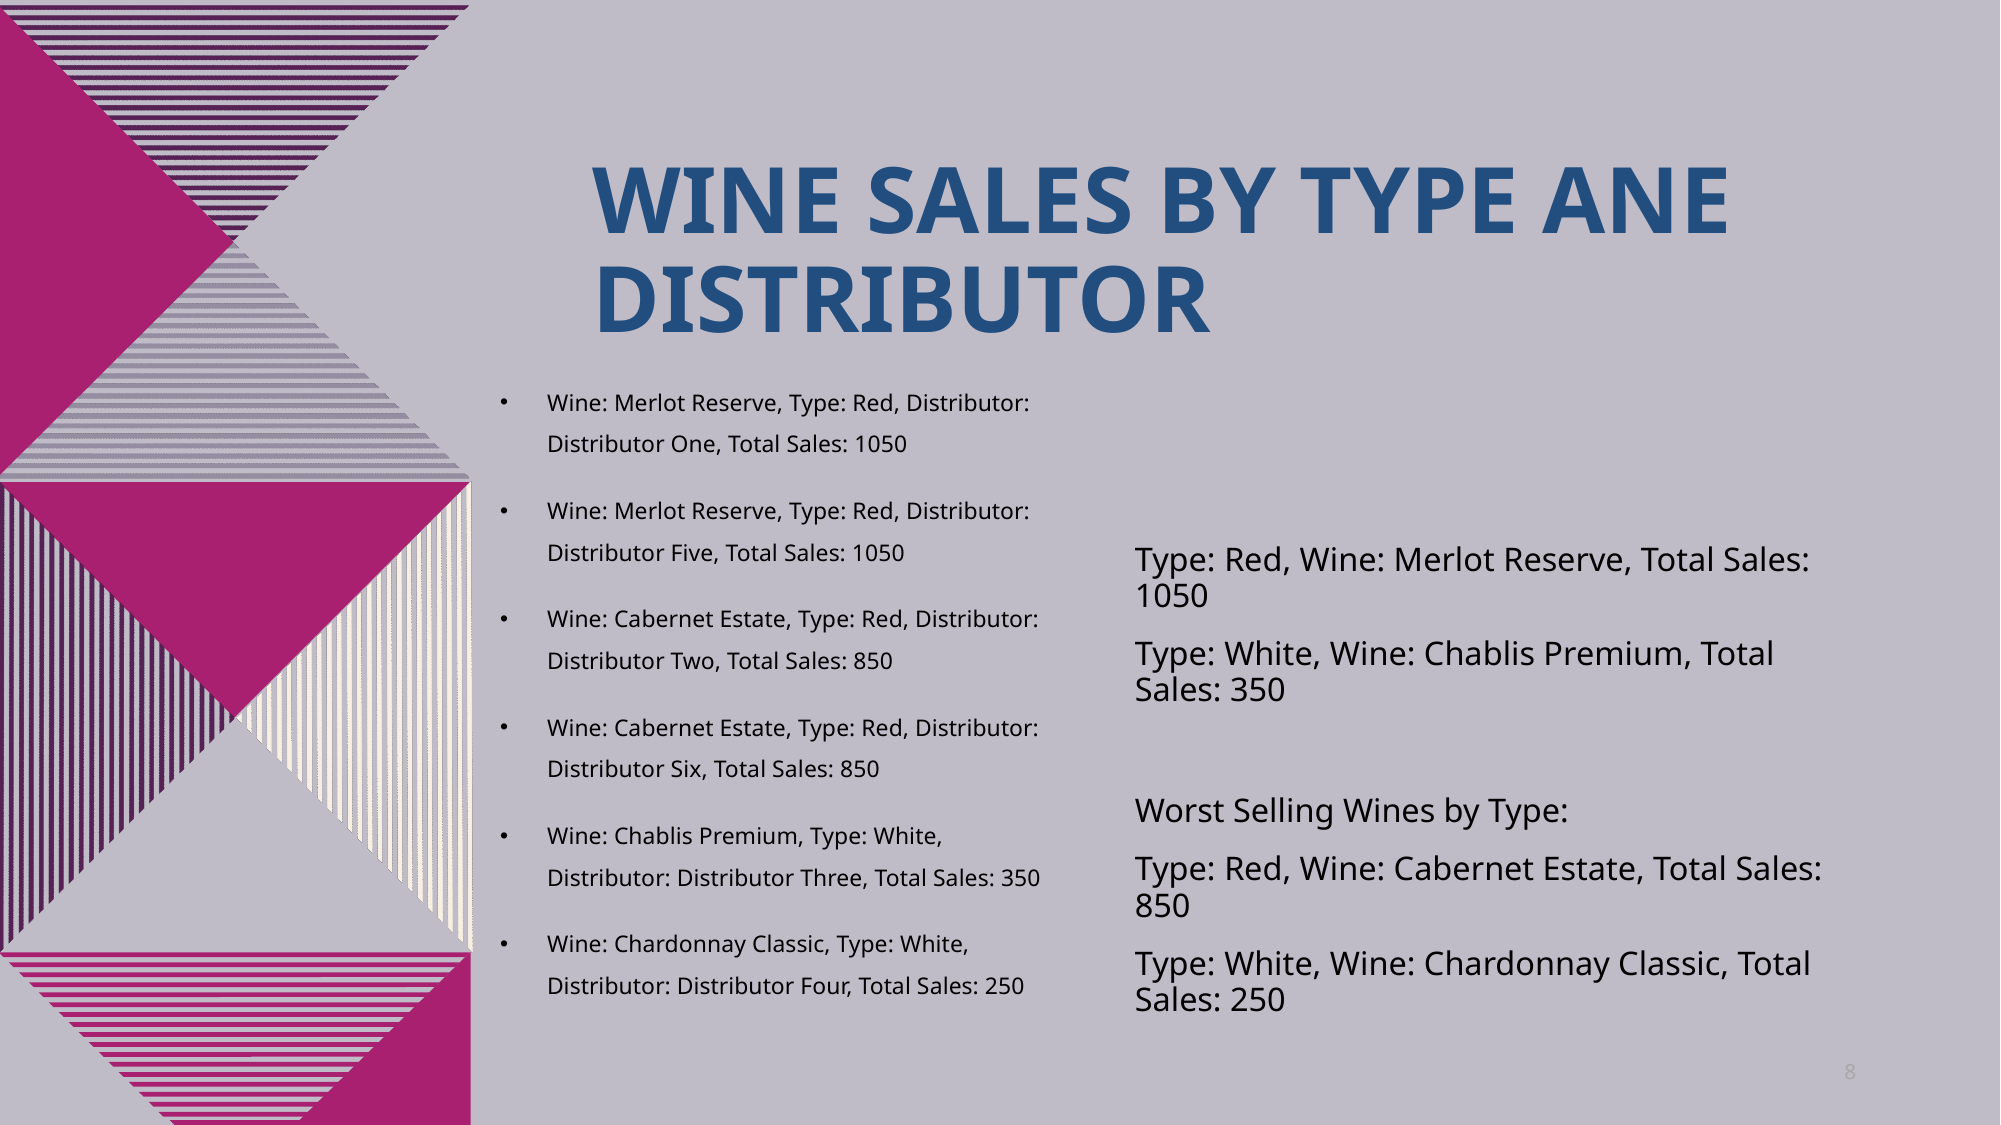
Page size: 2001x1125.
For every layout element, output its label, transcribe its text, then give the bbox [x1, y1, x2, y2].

picture [0, 242, 469, 482]
slide_number 8 [1796, 1042, 1872, 1103]
picture [0, 483, 234, 951]
picture [236, 481, 707, 952]
title Wine Sales by Type ane Distributor [577, 146, 1872, 482]
list Type: Red, Wine: Merlot Reserve, Total Sales: 1050 Type: White, Wine: Chablis Premium, Total Sales: 350 Worst Selling Wines by Type: Type: Red, Wine: Cabernet Estate, Total Sales: 850 Type: White, Wine: Chardonnay Classic, Total Sales: 250 [1119, 533, 1872, 1027]
list Wine: Merlot Reserve, Type: Red, Distributor: Distributor One, Total Sales: 1050 Wine: Merlot Reserve, Type: Red, Distributor: Distributor Five, Total Sales: 1050 Wine: Cabernet Estate, Type: Red, Distributor: Distributor Two, Total Sales: 850 Wine: Cabernet Estate, Type: Red, Distributor: Distributor Six, Total Sales: 850 Wine: Chablis Premium, Type: White, Distributor: Distributor Three, Total Sales: 350 Wine: Chardonnay Classic, Type: White, Distributor: Distributor Four, Total Sales: 250 [485, 366, 1069, 701]
picture [0, 0, 468, 241]
